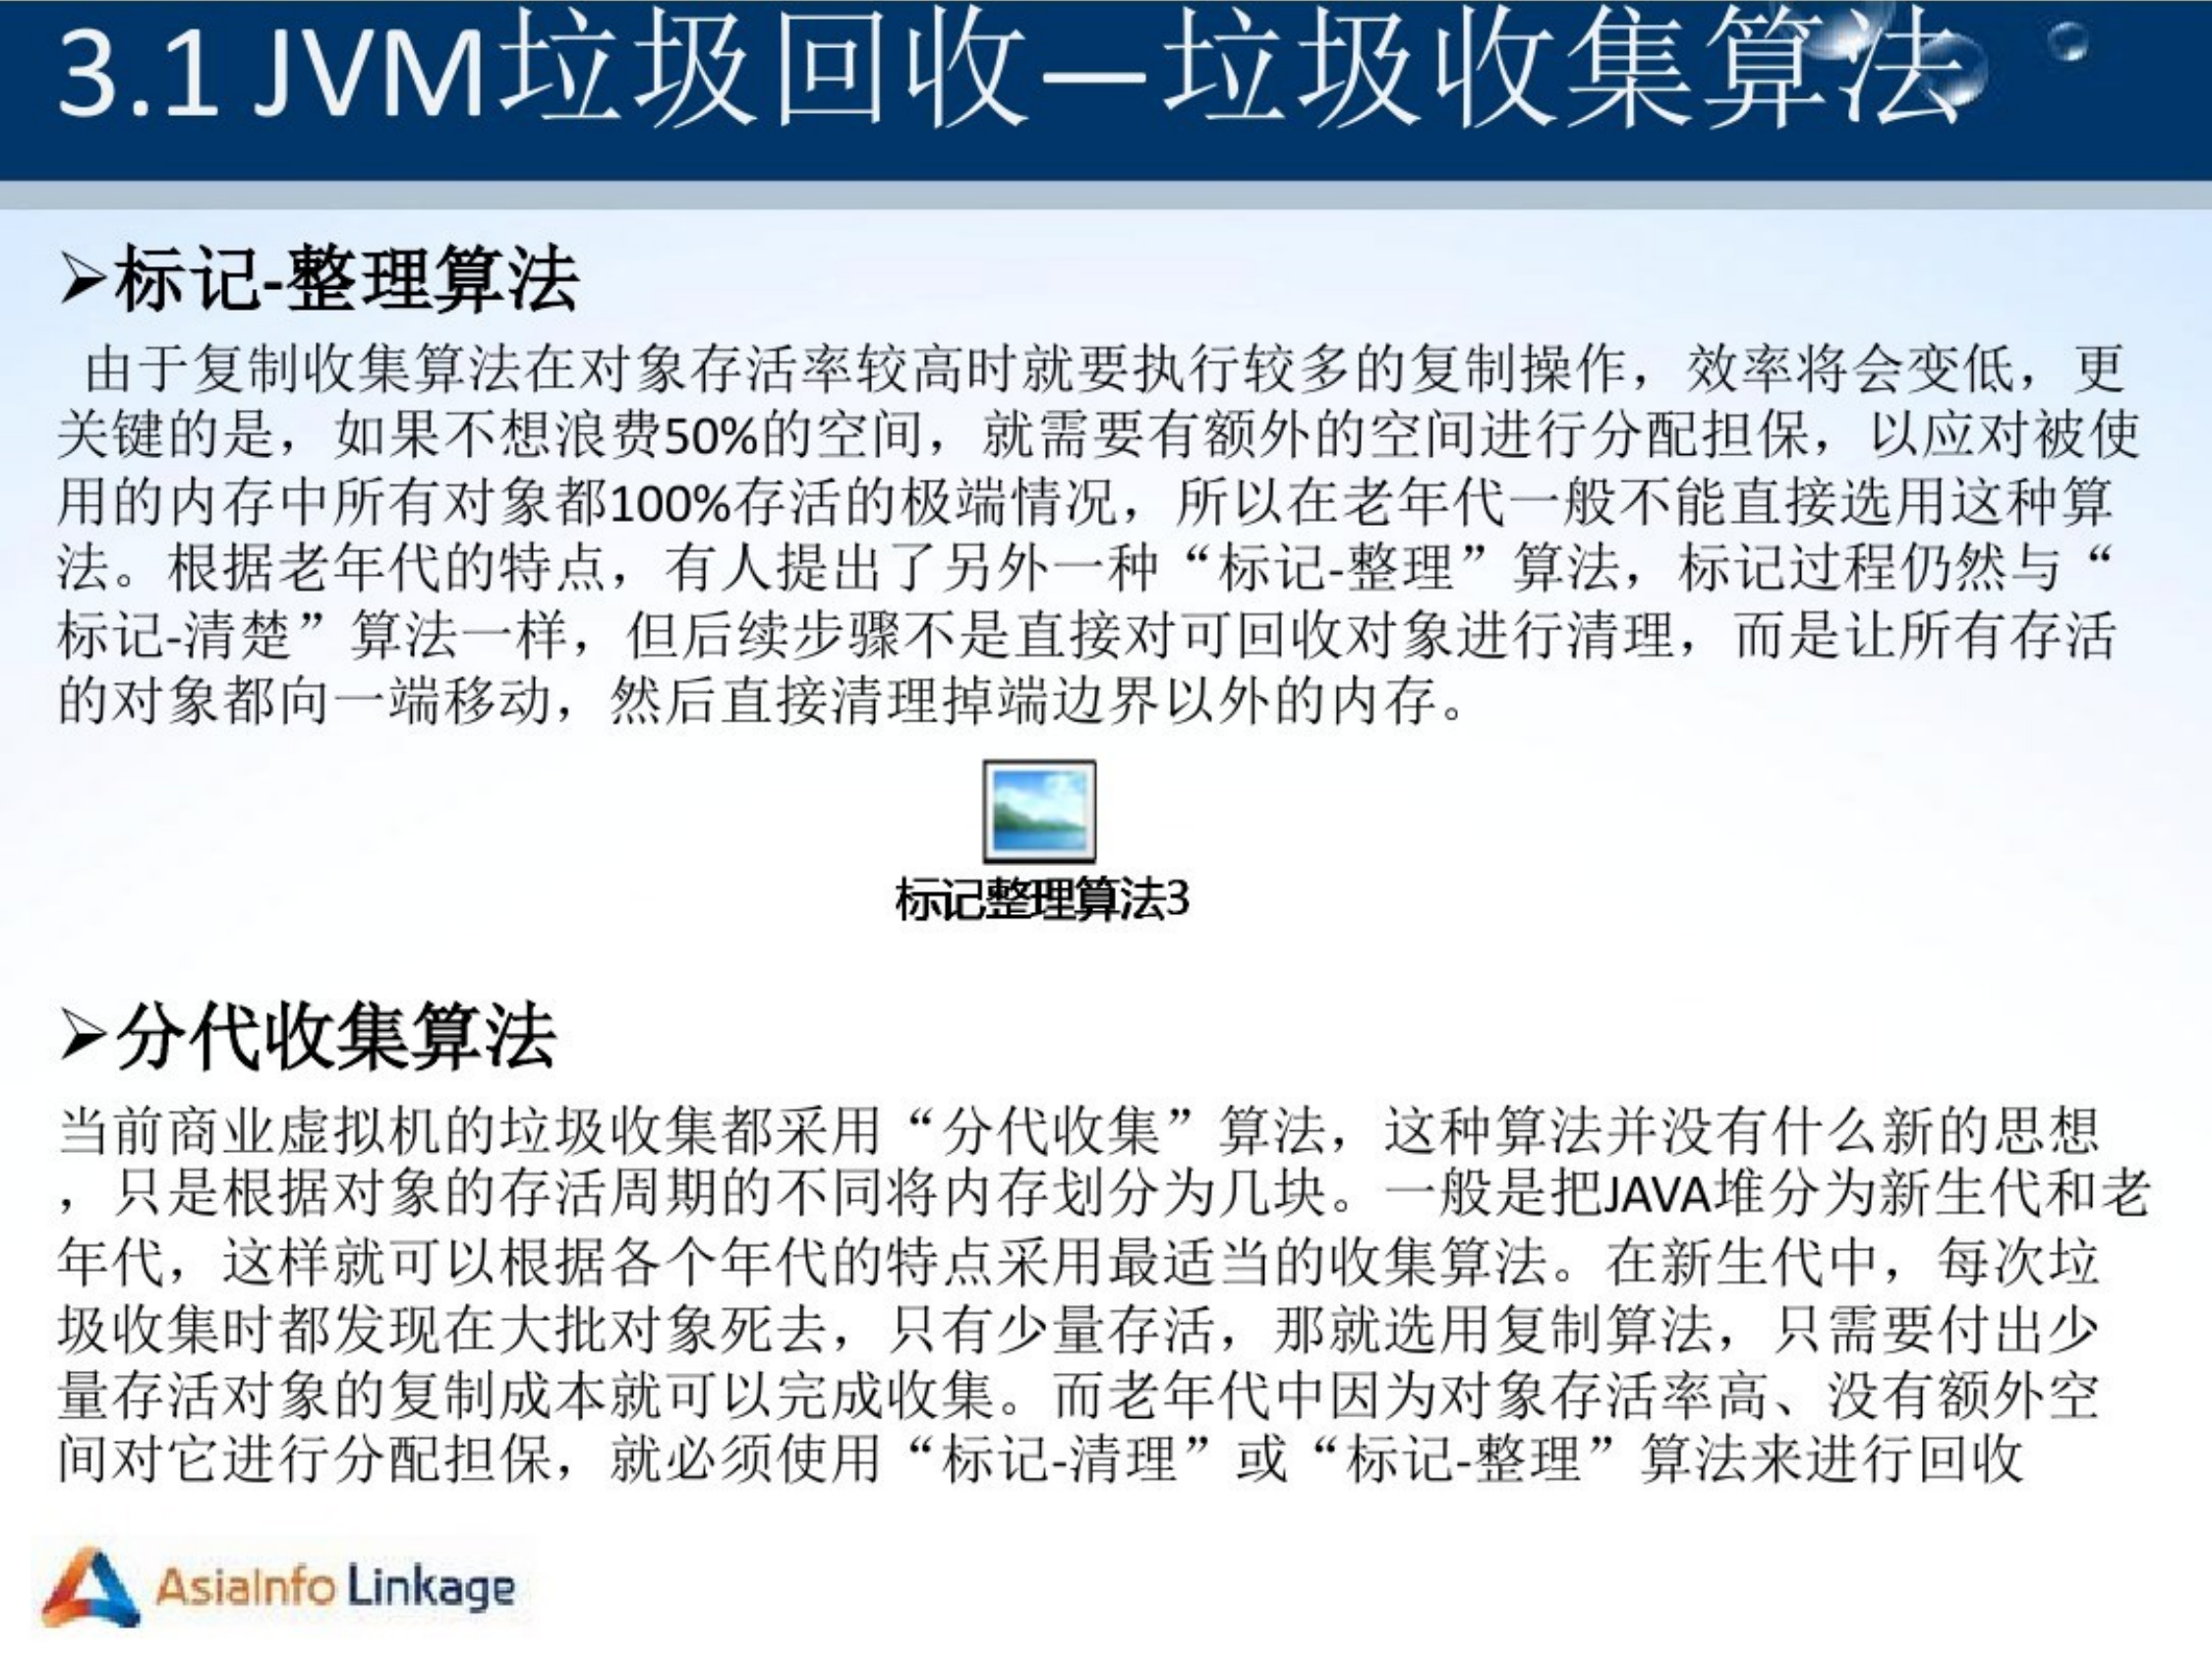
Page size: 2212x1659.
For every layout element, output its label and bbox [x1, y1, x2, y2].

text_box [0, 0, 2212, 1659]
